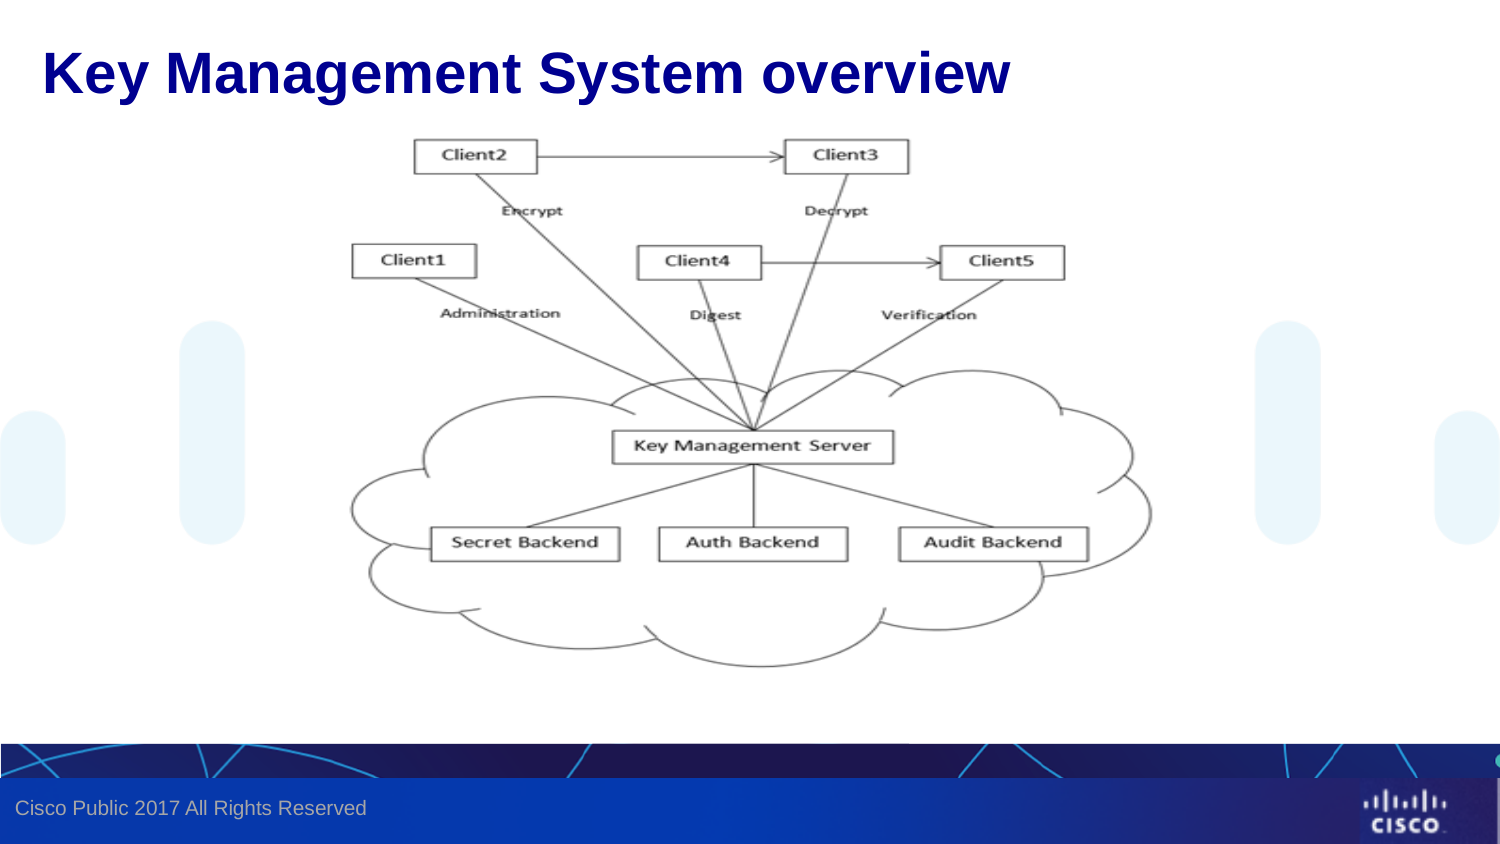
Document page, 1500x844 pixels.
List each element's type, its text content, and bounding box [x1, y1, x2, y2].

picture [335, 135, 1160, 675]
picture [0, 743, 1500, 844]
title Key Management System overview [27, 32, 1382, 107]
